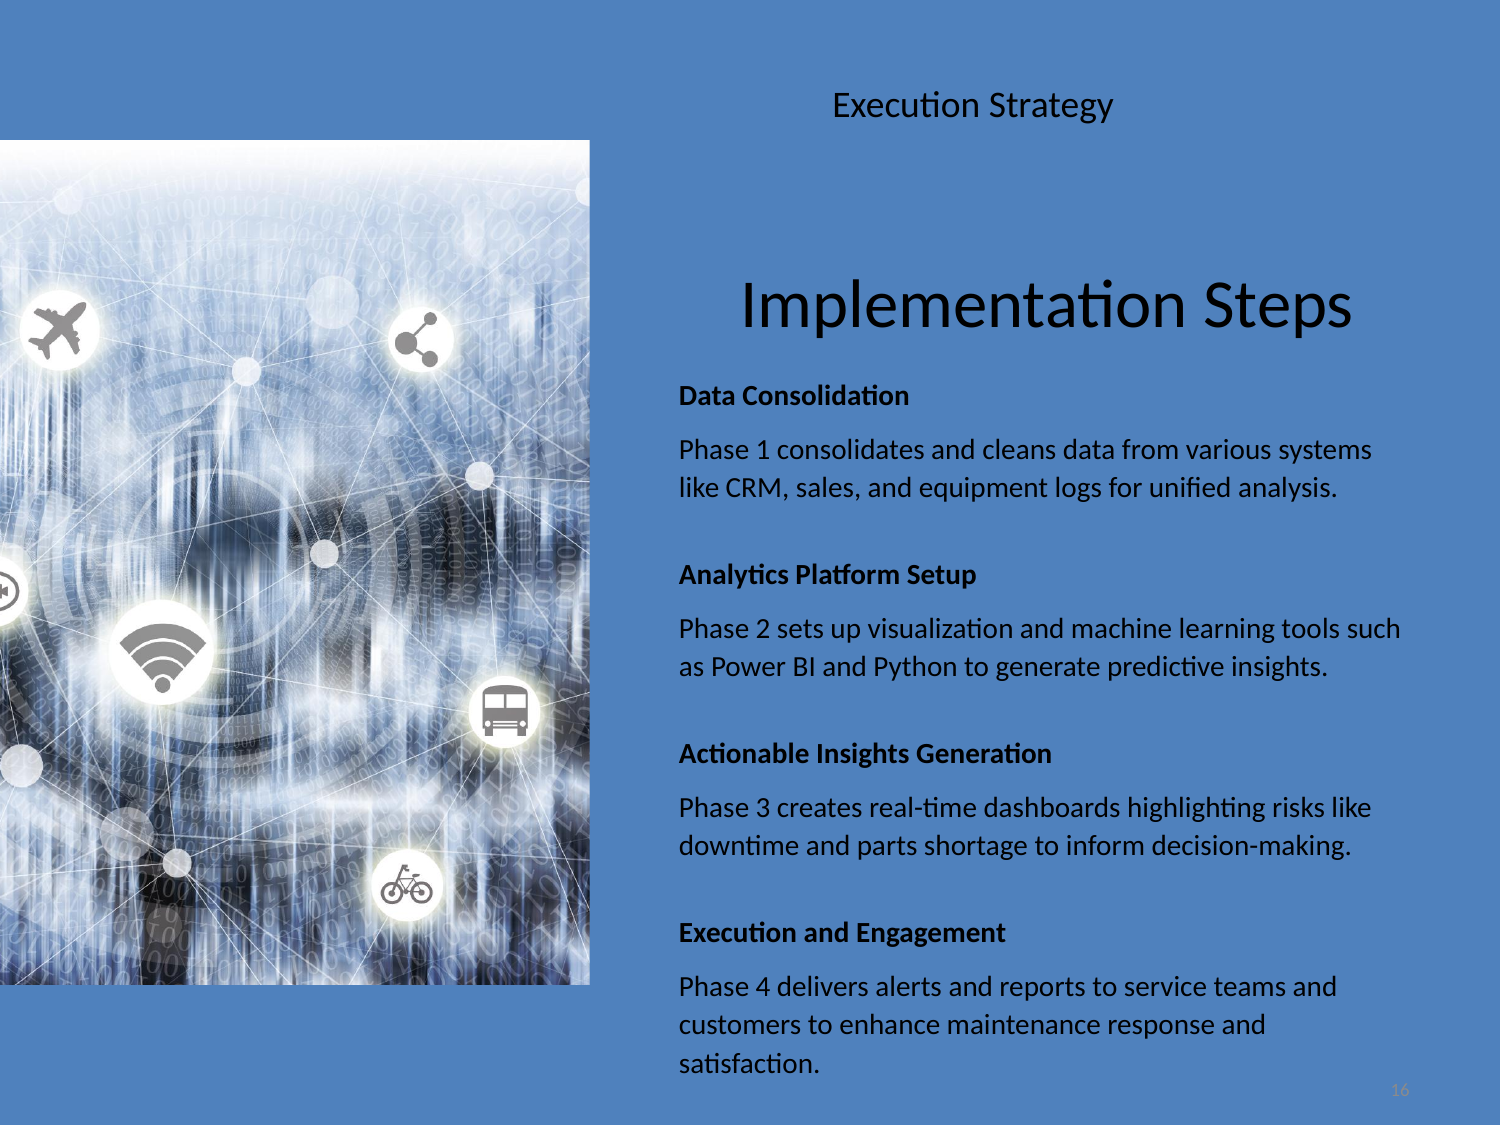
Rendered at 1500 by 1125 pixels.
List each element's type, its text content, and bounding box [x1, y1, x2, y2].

title Implementation Steps [663, 208, 1432, 349]
picture [0, 140, 590, 985]
text_box Execution Strategy [817, 72, 1500, 132]
slide_number 16 [1371, 1058, 1425, 1119]
list Data Consolidation Phase 1 consolidates and cleans data from various systems like CRM, sales, and equipment logs for unified analysis. Analytics Platform Setup Phase 2 sets up visualization and machine learning tools such as Power BI and Python to generate predictive insights. Actionable Insights Generation Phase 3 creates real-time dashboards highlighting risks like downtime and parts shortage to inform decision-making. Execution and Engagement Phase 4 delivers alerts and reports to service teams and customers to enhance maintenance response and satisfaction. [663, 365, 1429, 918]
